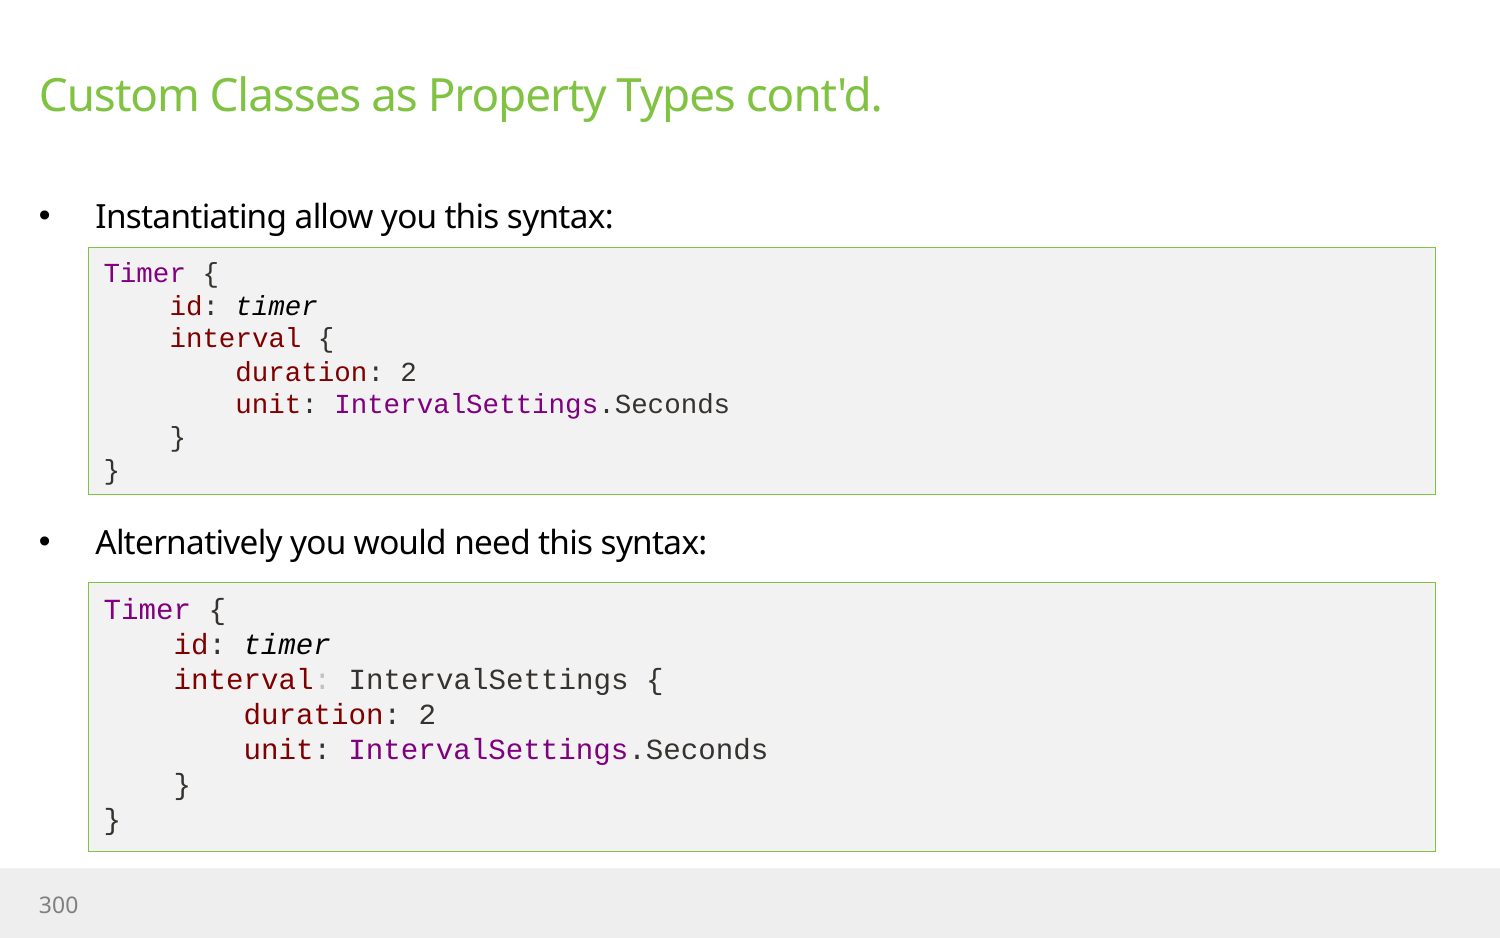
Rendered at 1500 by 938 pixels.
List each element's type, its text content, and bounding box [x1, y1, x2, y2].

text_box Timer { id: timer interval: IntervalSettings { duration: 2 unit: IntervalSettings.Seconds } } [88, 582, 1436, 852]
title Custom Classes as Property Types cont'd. [39, 66, 1052, 195]
slide_number 300 [39, 892, 410, 921]
list Instantiating allow you this syntax: Alternatively you would need this syntax: [39, 195, 1272, 648]
text_box Timer { id: timer interval { duration: 2 unit: IntervalSettings.Seconds } } [88, 247, 1436, 495]
